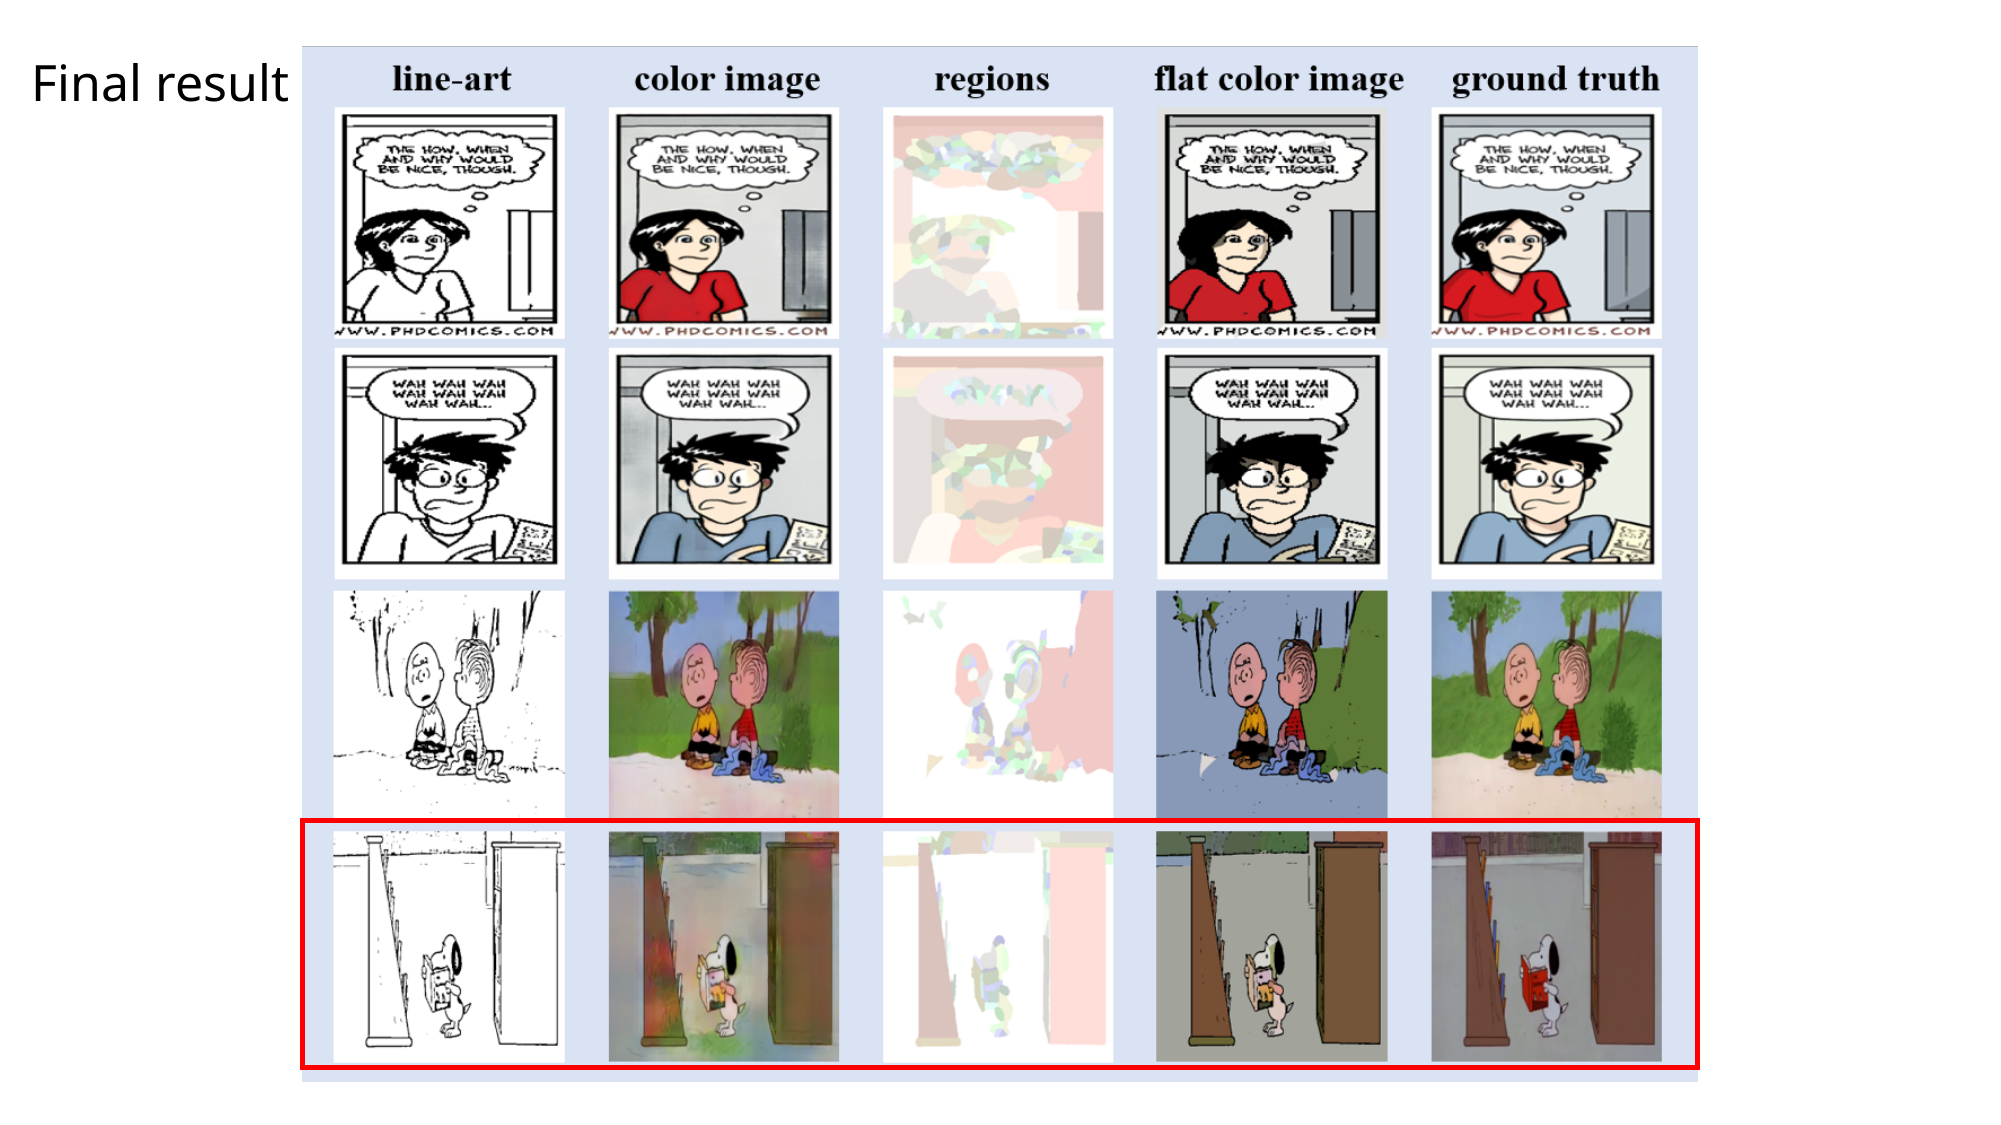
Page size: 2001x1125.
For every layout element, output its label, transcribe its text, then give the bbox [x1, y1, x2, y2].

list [302, 43, 1698, 1082]
text_box Final result [17, 43, 302, 119]
